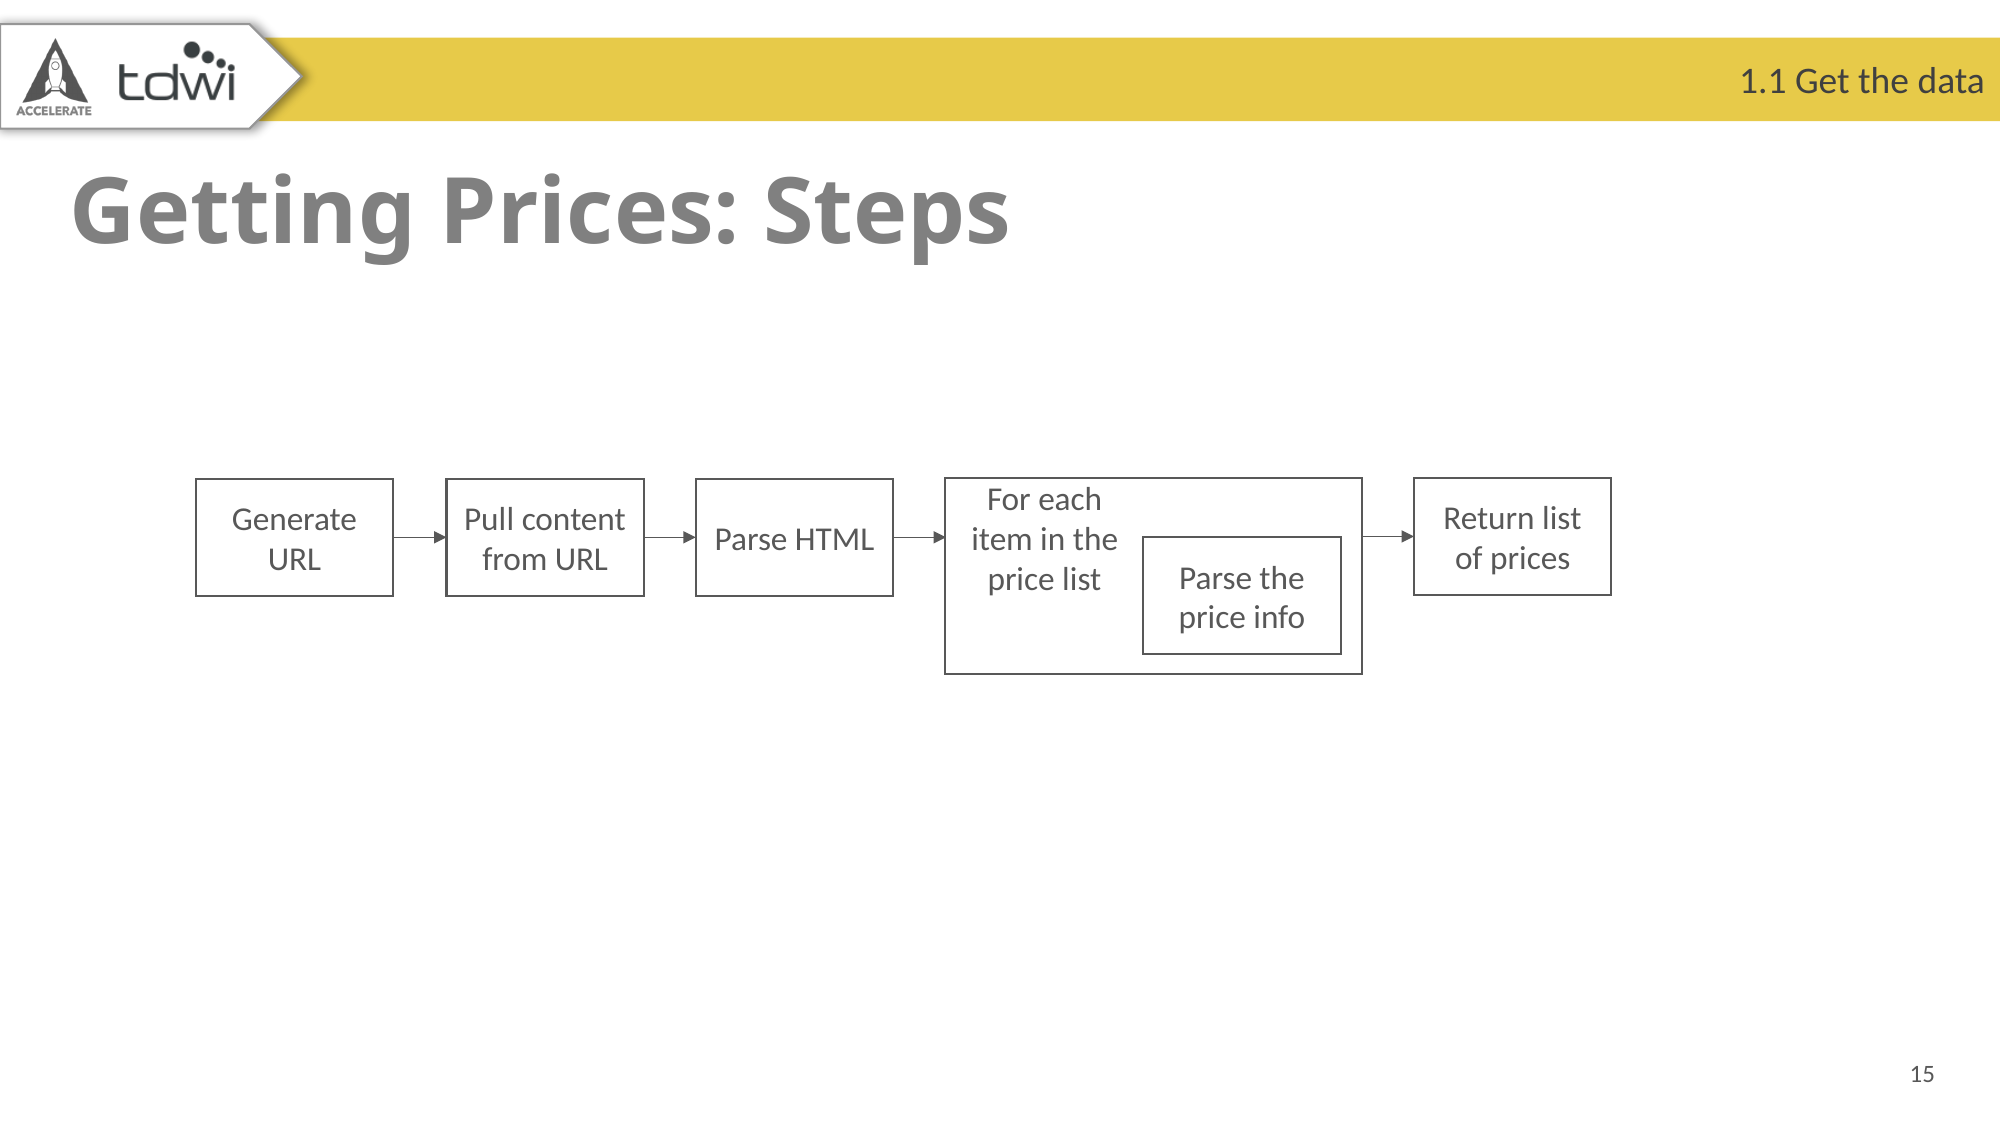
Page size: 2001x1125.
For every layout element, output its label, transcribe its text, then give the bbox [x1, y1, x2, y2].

text_box [944, 477, 1363, 675]
text_box Generate URL [195, 478, 394, 597]
slide_number 15 [1500, 1042, 1950, 1103]
text_box Parse HTML [695, 478, 894, 597]
text_box Pull content from URL [445, 478, 645, 597]
picture [115, 35, 239, 108]
text_box 1.1 Get the data [1393, 48, 2000, 109]
title Getting Prices: Steps [54, 150, 1950, 278]
text_box Return list of prices [1413, 477, 1612, 596]
